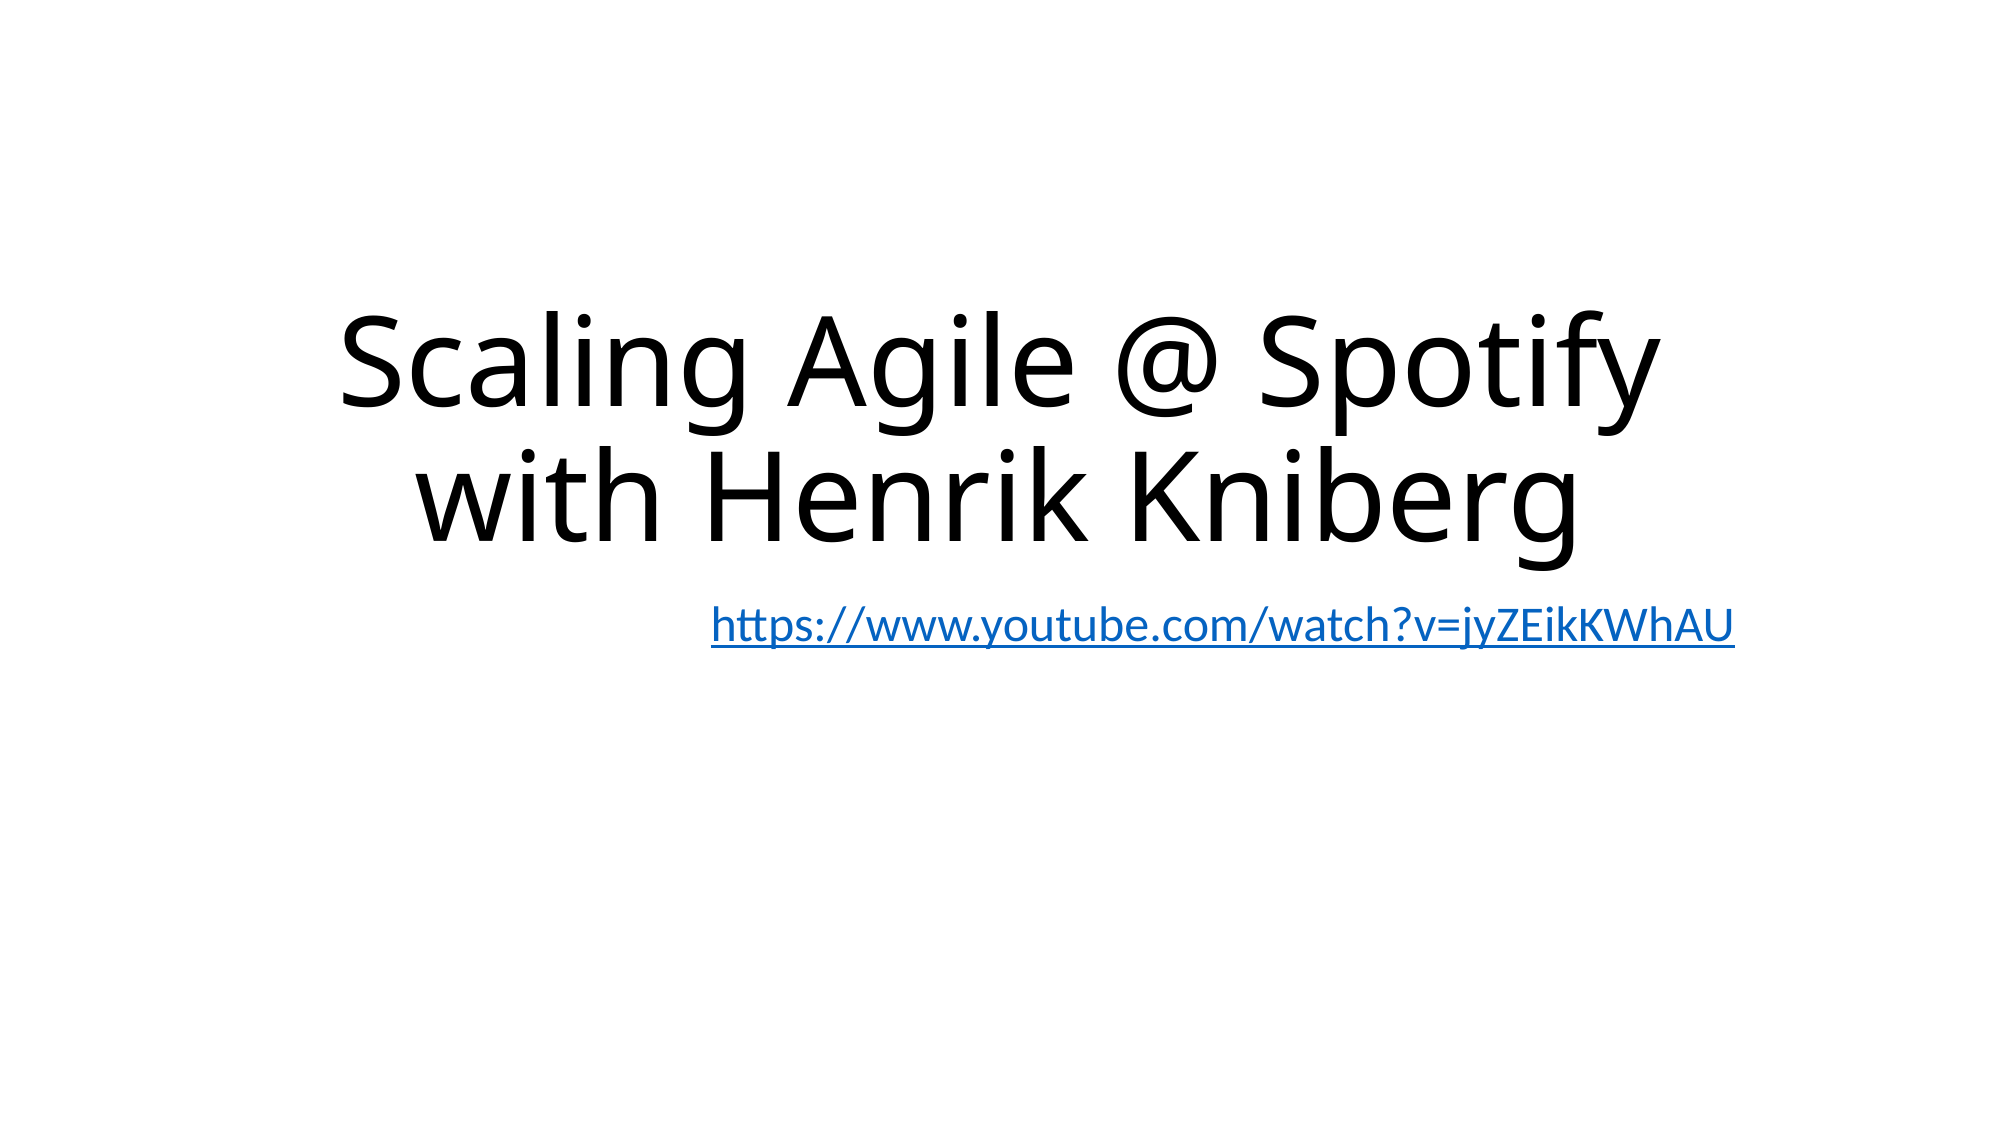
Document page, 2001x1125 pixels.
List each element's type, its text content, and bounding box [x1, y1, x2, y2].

title Scaling Agile @ Spotify with Henrik Kniberg [249, 184, 1750, 576]
subtitle https://www.youtube.com/watch?v=jyZEikKWhAU [249, 590, 1750, 863]
